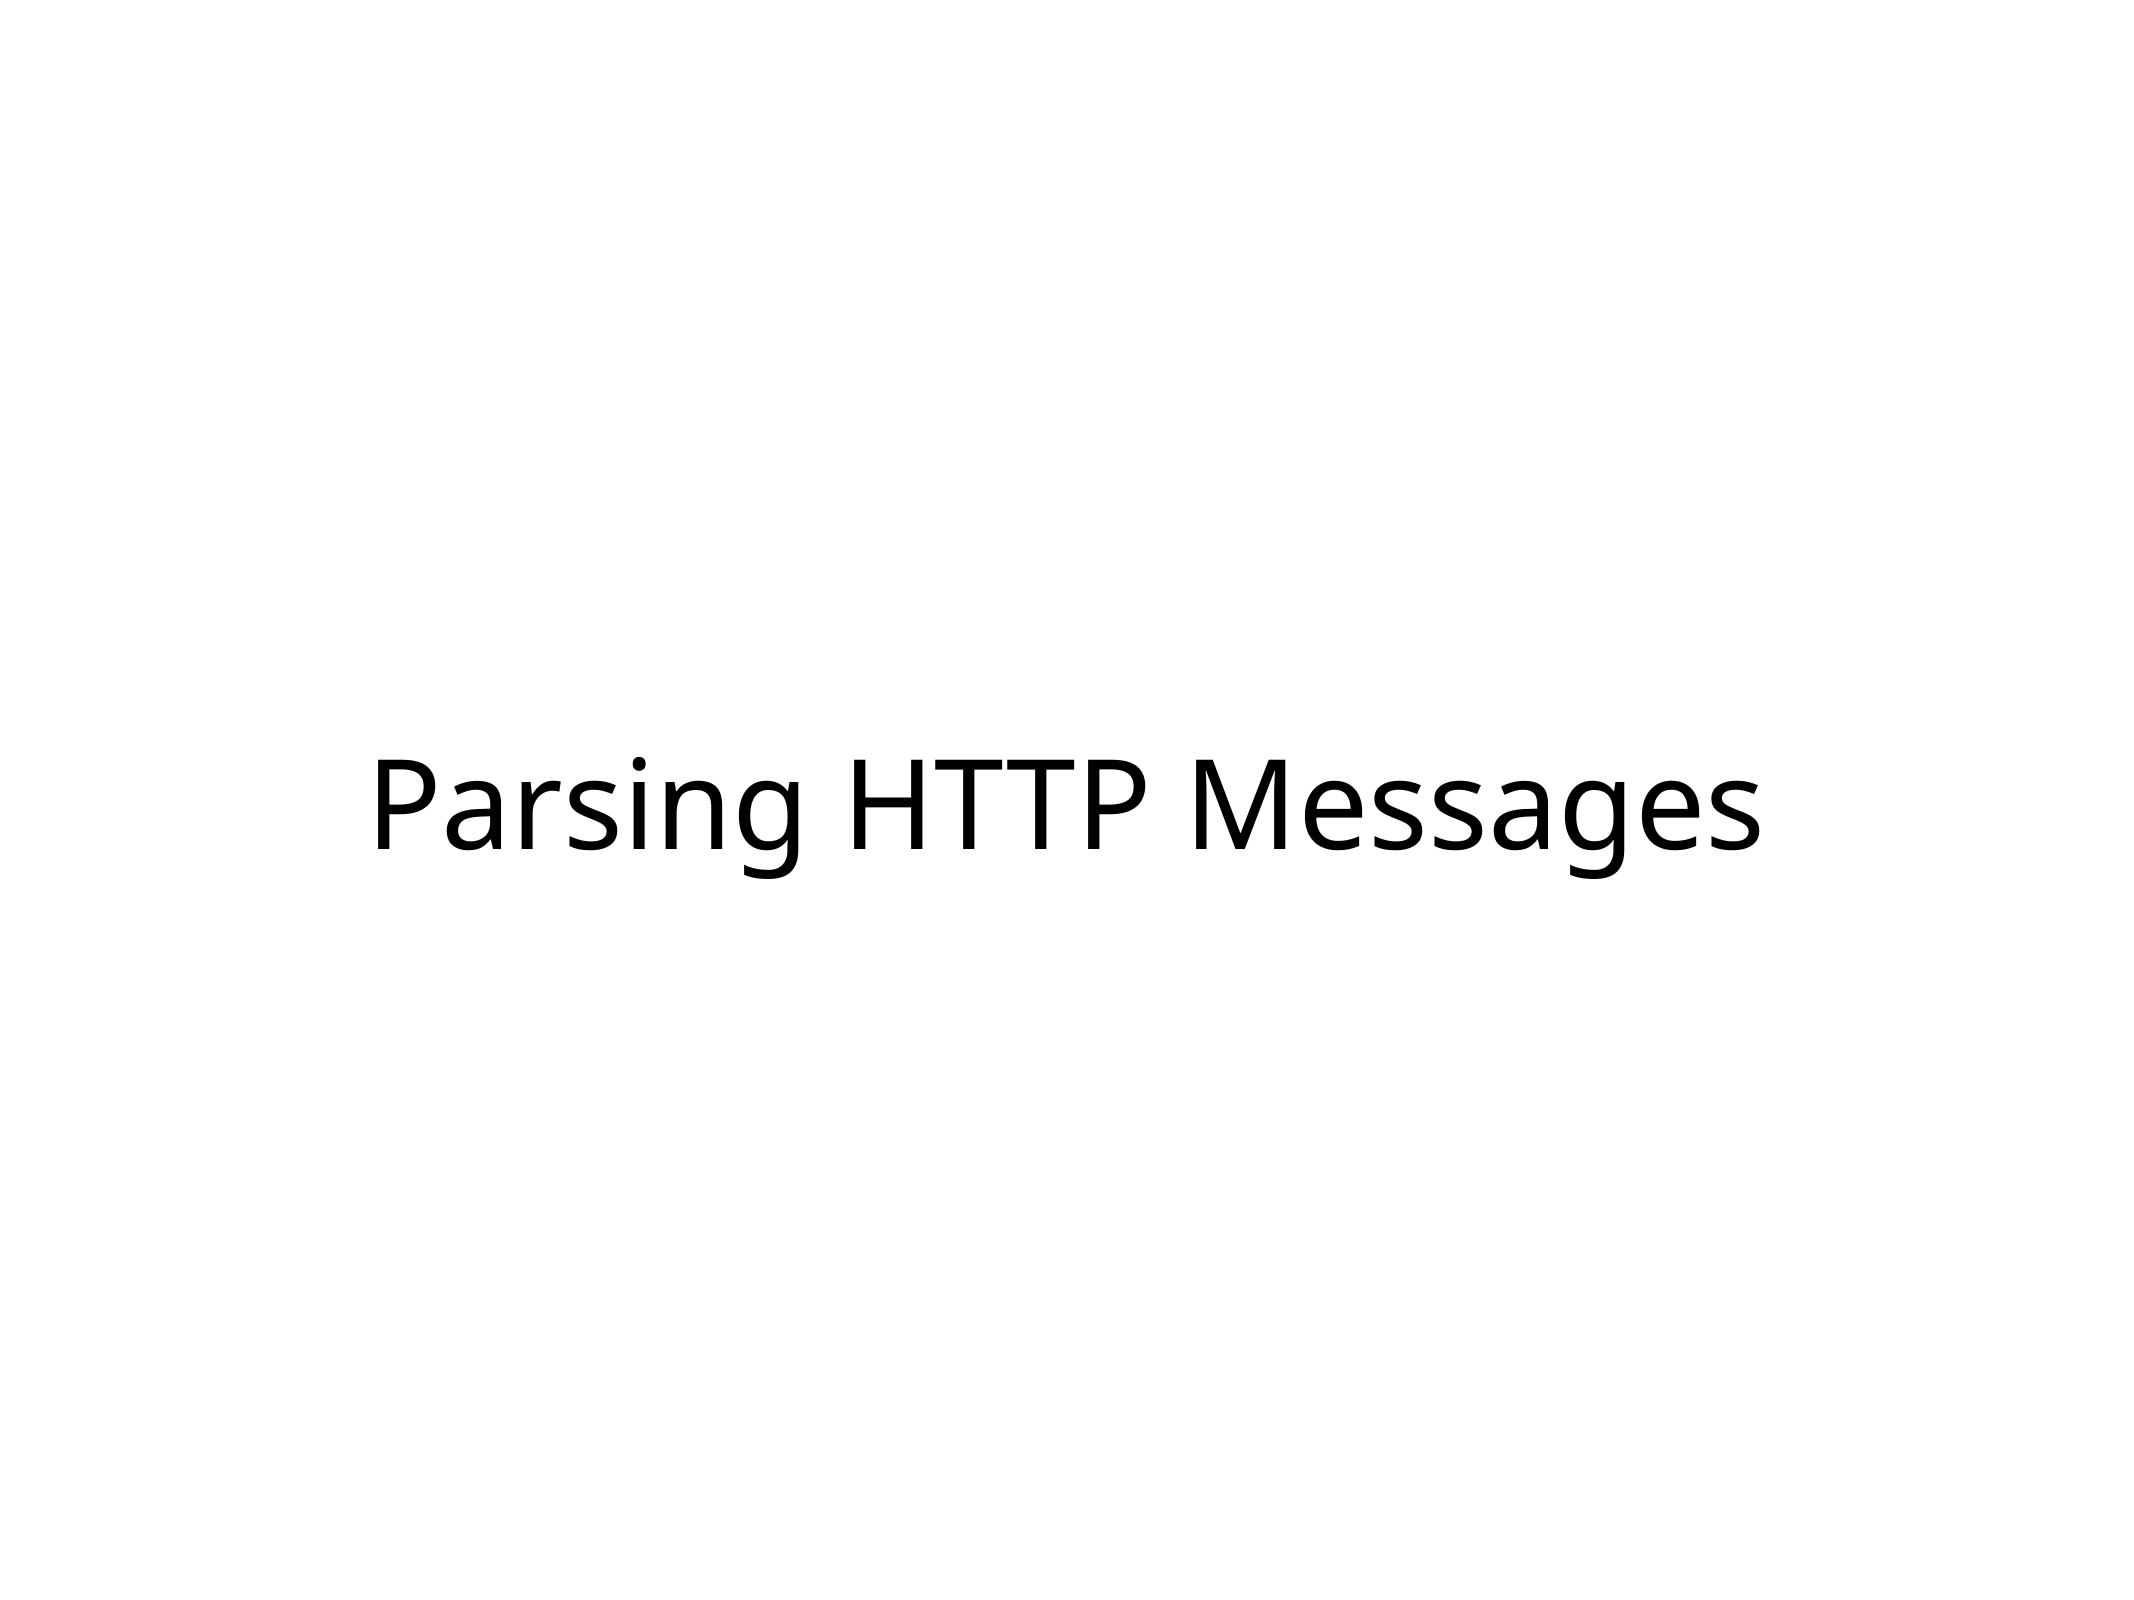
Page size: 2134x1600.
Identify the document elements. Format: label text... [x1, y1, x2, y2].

title Parsing HTTP Messages [93, 489, 2041, 1111]
